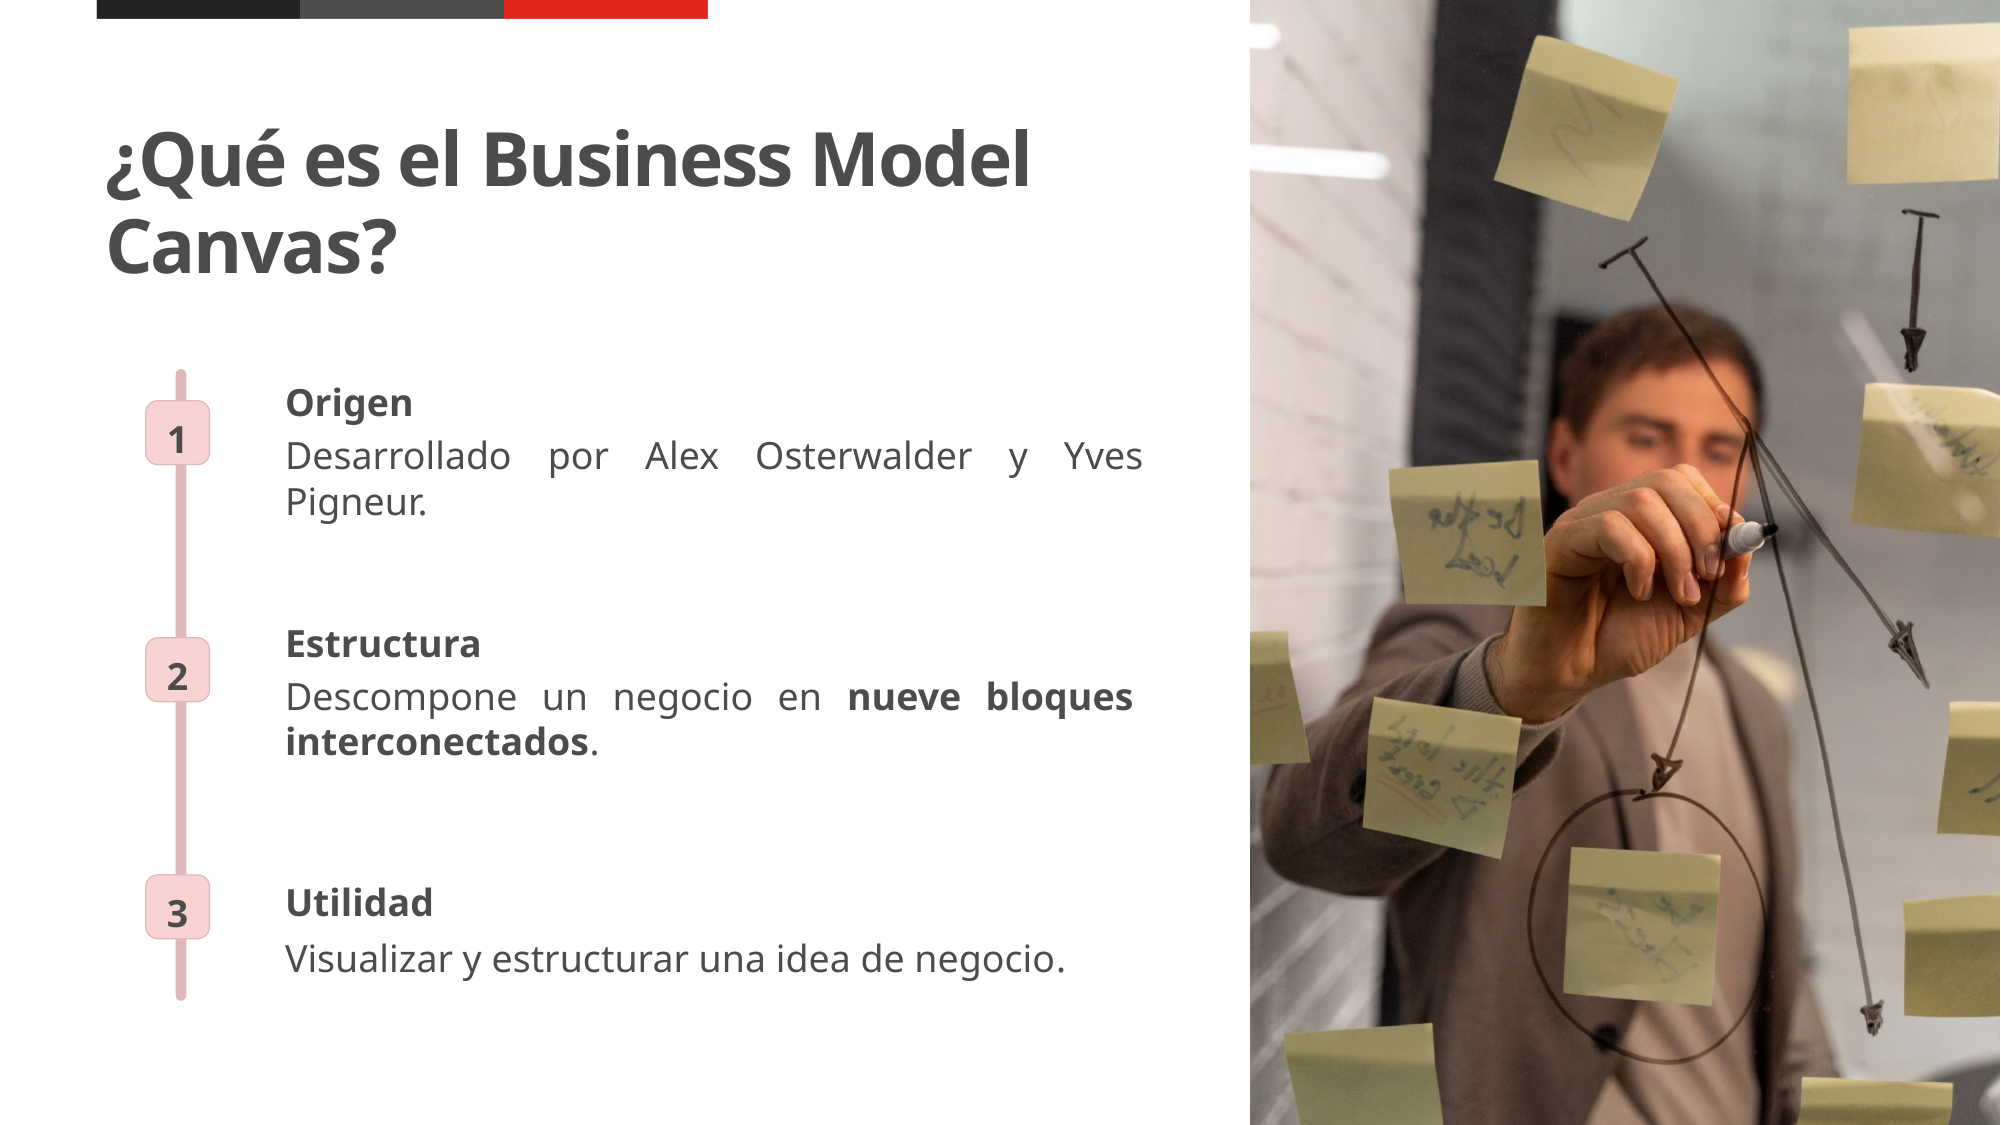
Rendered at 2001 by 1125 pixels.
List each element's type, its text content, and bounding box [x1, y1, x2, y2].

text_box Origen [270, 372, 625, 417]
text_box [145, 637, 210, 702]
text_box [175, 939, 187, 1001]
text_box 3 [164, 885, 191, 928]
picture [1250, 0, 2000, 1125]
text_box [145, 874, 210, 939]
text_box Descompone un negocio en nueve bloques interconectados. [270, 665, 1149, 757]
text_box [175, 368, 187, 400]
text_box 1 [169, 411, 187, 454]
text_box Utilidad [270, 872, 625, 917]
text_box [145, 400, 210, 465]
text_box ¿Qué es el Business Model Canvas? [90, 106, 1221, 297]
text_box Visualizar y estructurar una idea de negocio. [270, 927, 1149, 1019]
text_box 2 [164, 648, 191, 691]
text_box [175, 465, 187, 637]
text_box Estructura [270, 613, 625, 658]
text_box [175, 702, 187, 874]
text_box Desarrollado por Alex Osterwalder y Yves Pigneur. [270, 424, 1159, 516]
